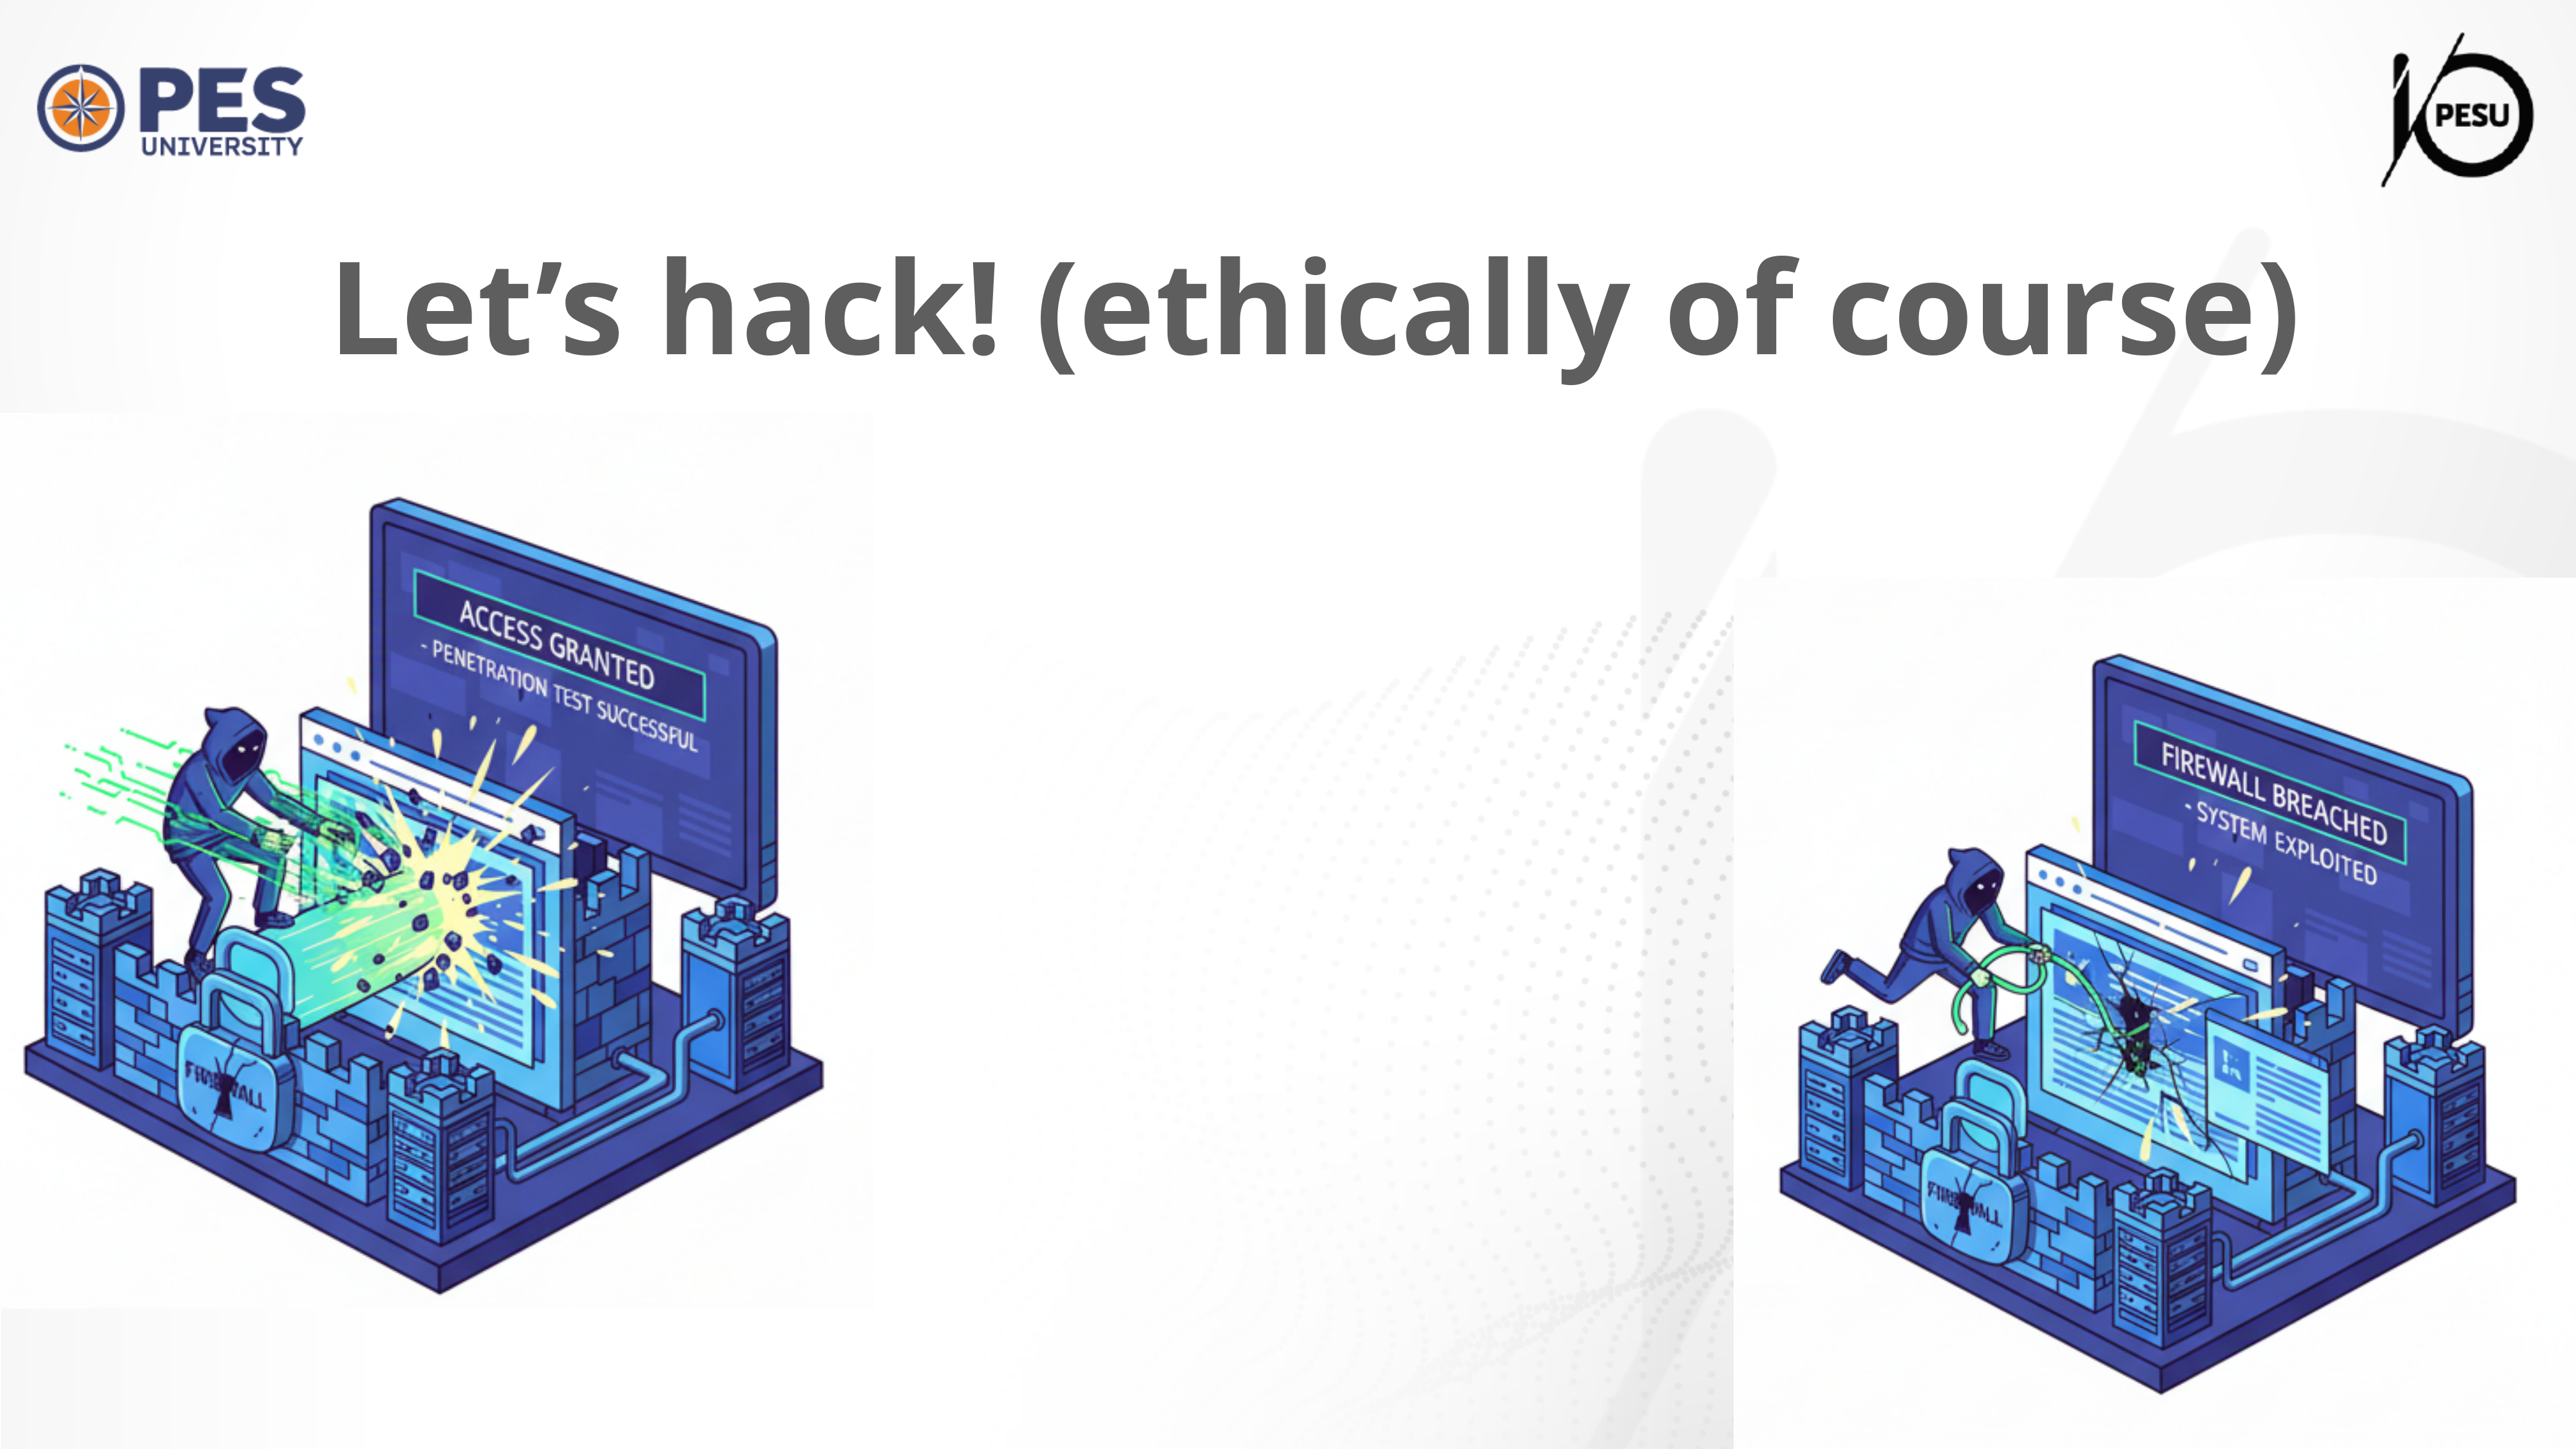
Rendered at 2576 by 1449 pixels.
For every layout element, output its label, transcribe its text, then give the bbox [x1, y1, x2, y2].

picture [0, 0, 2576, 1449]
text_box Let’s hack! (ethically of course) [189, 220, 2441, 386]
